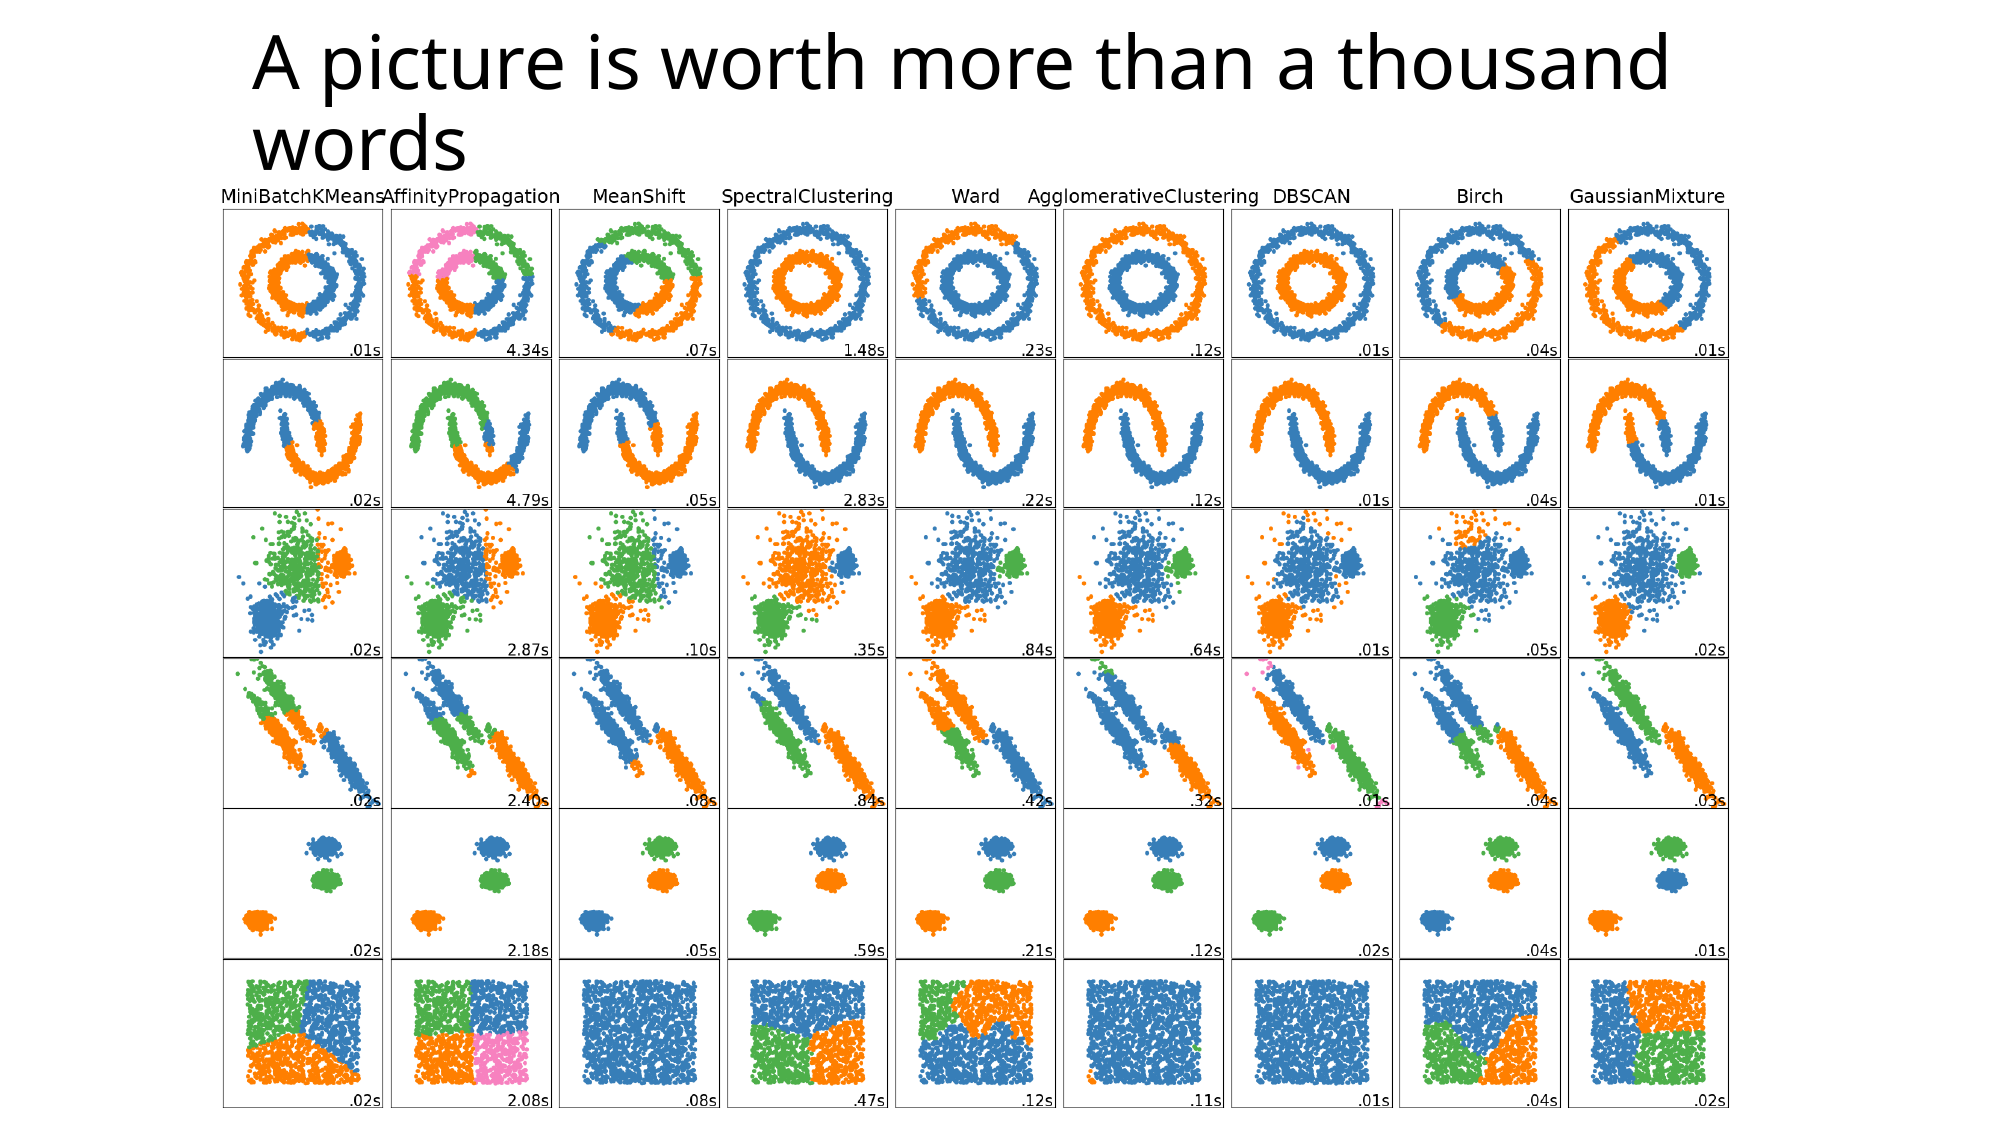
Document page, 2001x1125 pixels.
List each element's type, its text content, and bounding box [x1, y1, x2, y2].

picture [191, 171, 1759, 1108]
text_box A picture is worth more than a thousand words [237, 0, 1735, 171]
